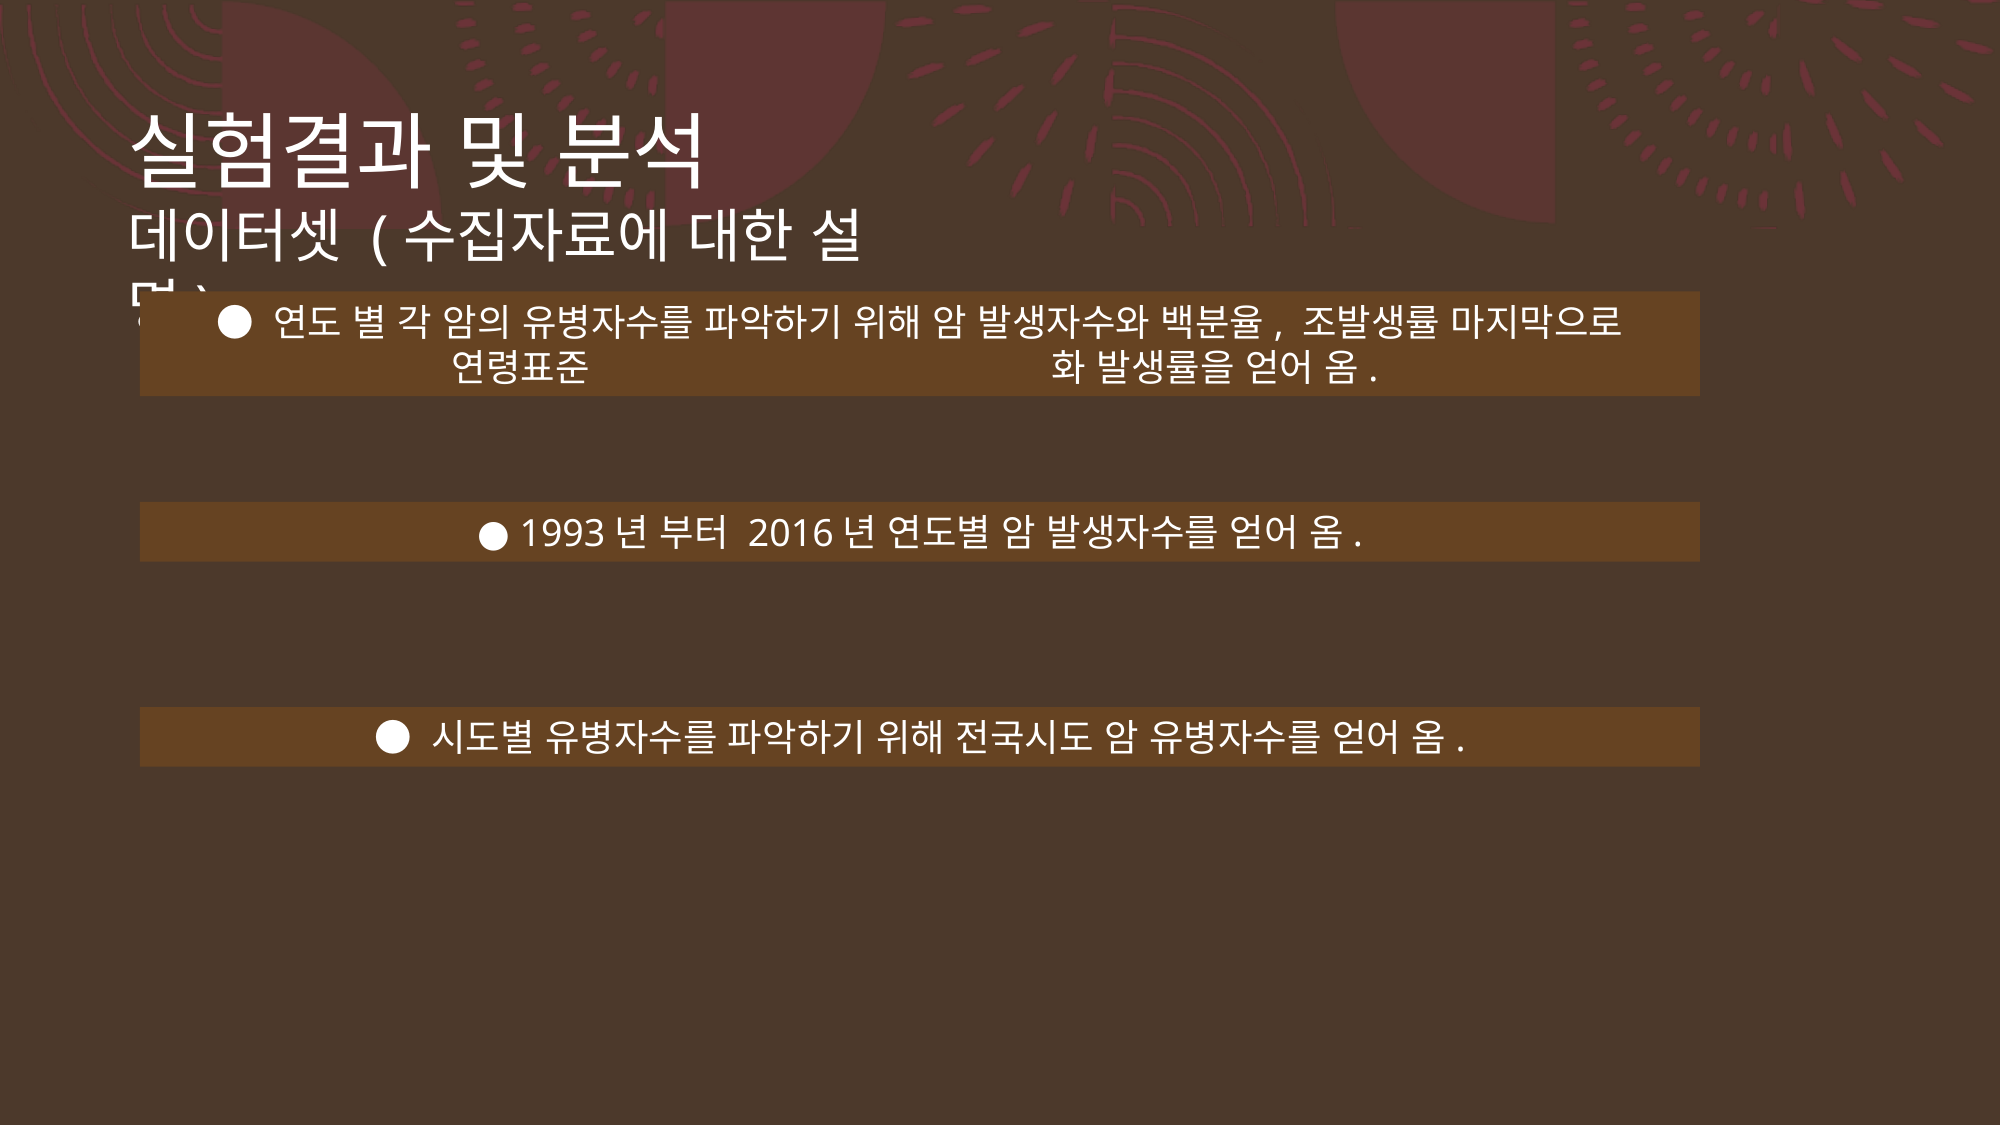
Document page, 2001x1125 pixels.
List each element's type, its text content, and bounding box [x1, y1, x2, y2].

text_box ● 연도 별 각 암의 유병자수를 파악하기 위해 암 발생자수와 백분율, 조발생률 마지막으로 연령표준 화 발생률을 얻어 옴. [139, 291, 1700, 397]
text_box ● 1993년 부터 2016년 연도별 암 발생자수를 얻어 옴. [139, 501, 1700, 562]
text_box ● 시도별 유병자수를 파악하기 위해 전국시도 암 유병자수를 얻어 옴. [139, 707, 1700, 767]
text_box 실험결과 및 분석 데이터셋 (수집자료에 대한 설명) [112, 91, 962, 347]
